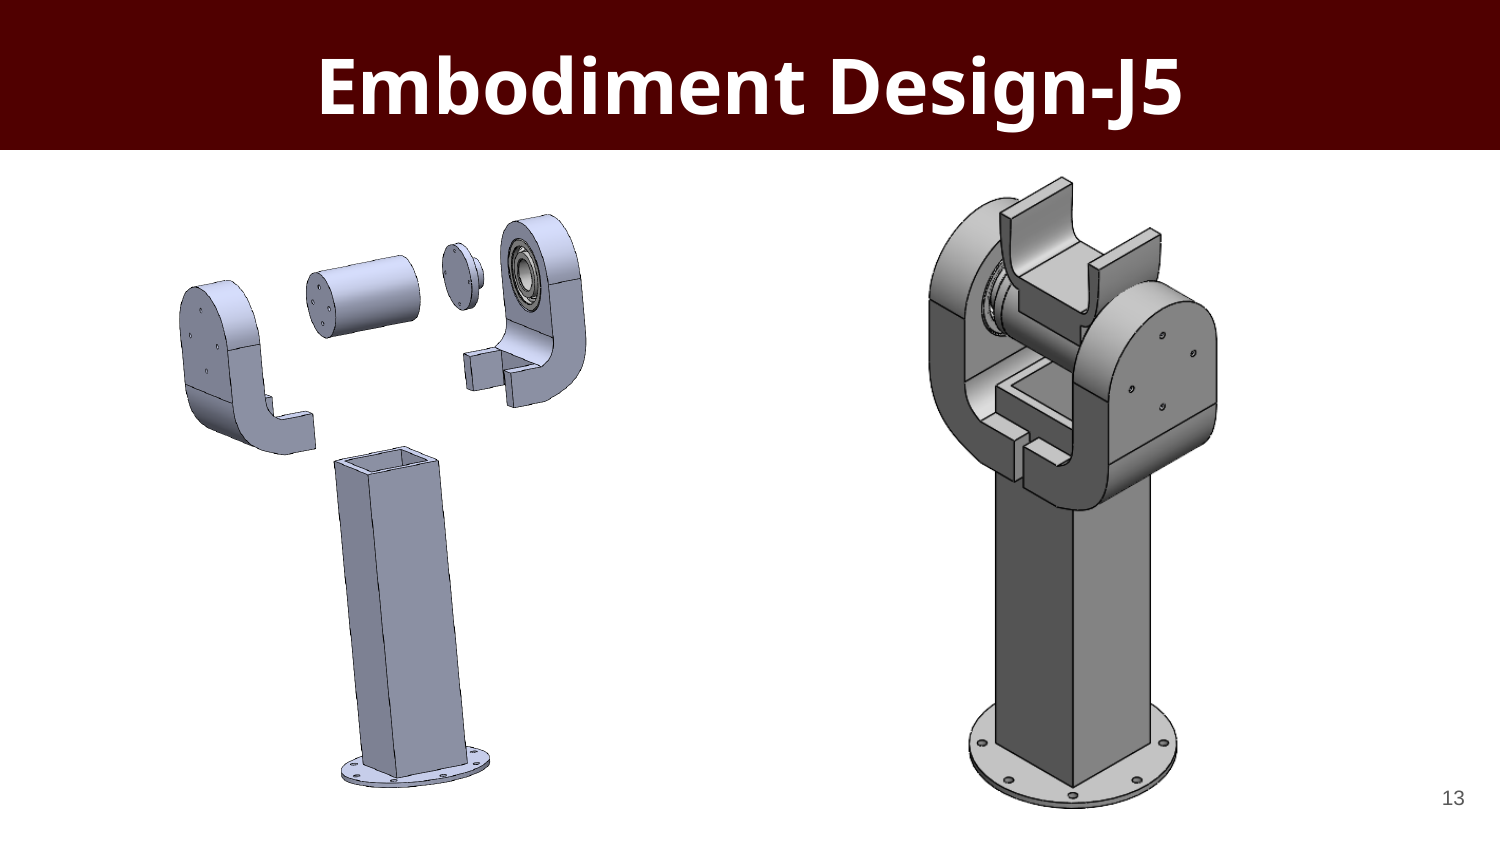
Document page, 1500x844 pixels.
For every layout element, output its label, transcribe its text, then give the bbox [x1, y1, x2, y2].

slide_number ‹#› [1389, 764, 1480, 830]
title Embodiment Design-J5 [0, 0, 1500, 150]
picture [878, 164, 1268, 809]
picture [154, 188, 609, 814]
